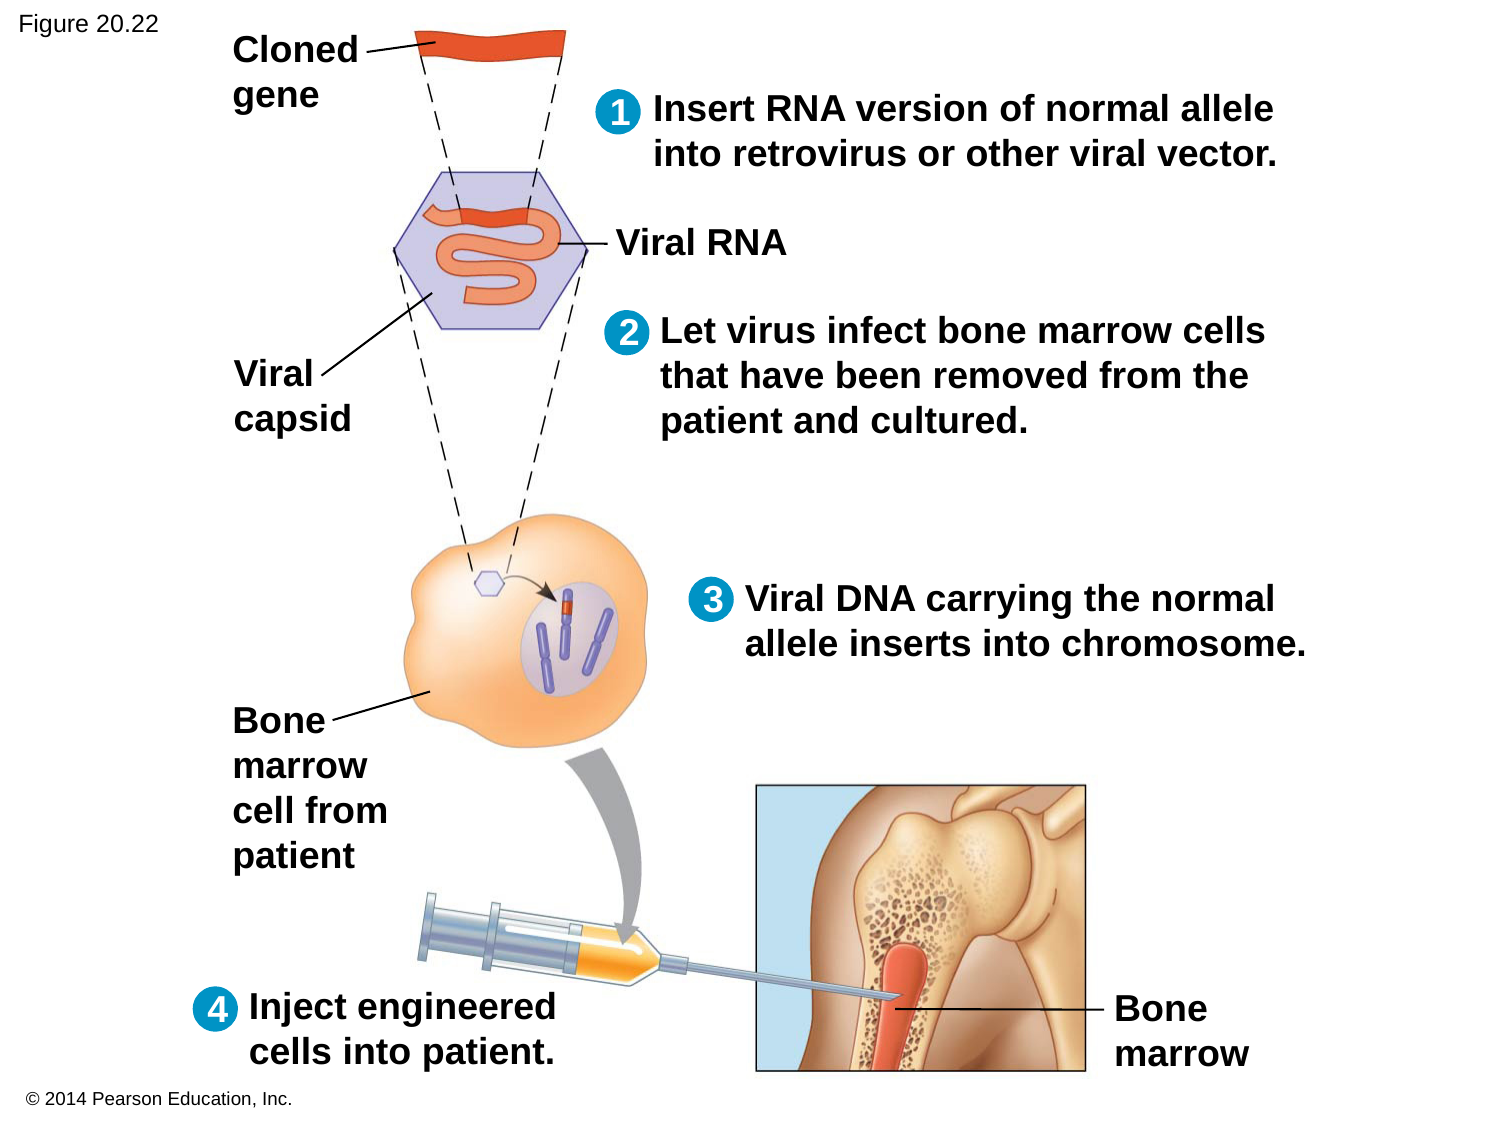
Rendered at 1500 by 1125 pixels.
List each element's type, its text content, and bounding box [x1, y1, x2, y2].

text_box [366, 41, 436, 53]
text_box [332, 691, 431, 721]
title Figure 20.22 [3, 0, 930, 50]
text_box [600, 308, 658, 358]
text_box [321, 292, 433, 376]
picture [185, 22, 1315, 1080]
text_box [591, 87, 649, 137]
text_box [684, 574, 742, 624]
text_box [189, 984, 247, 1034]
